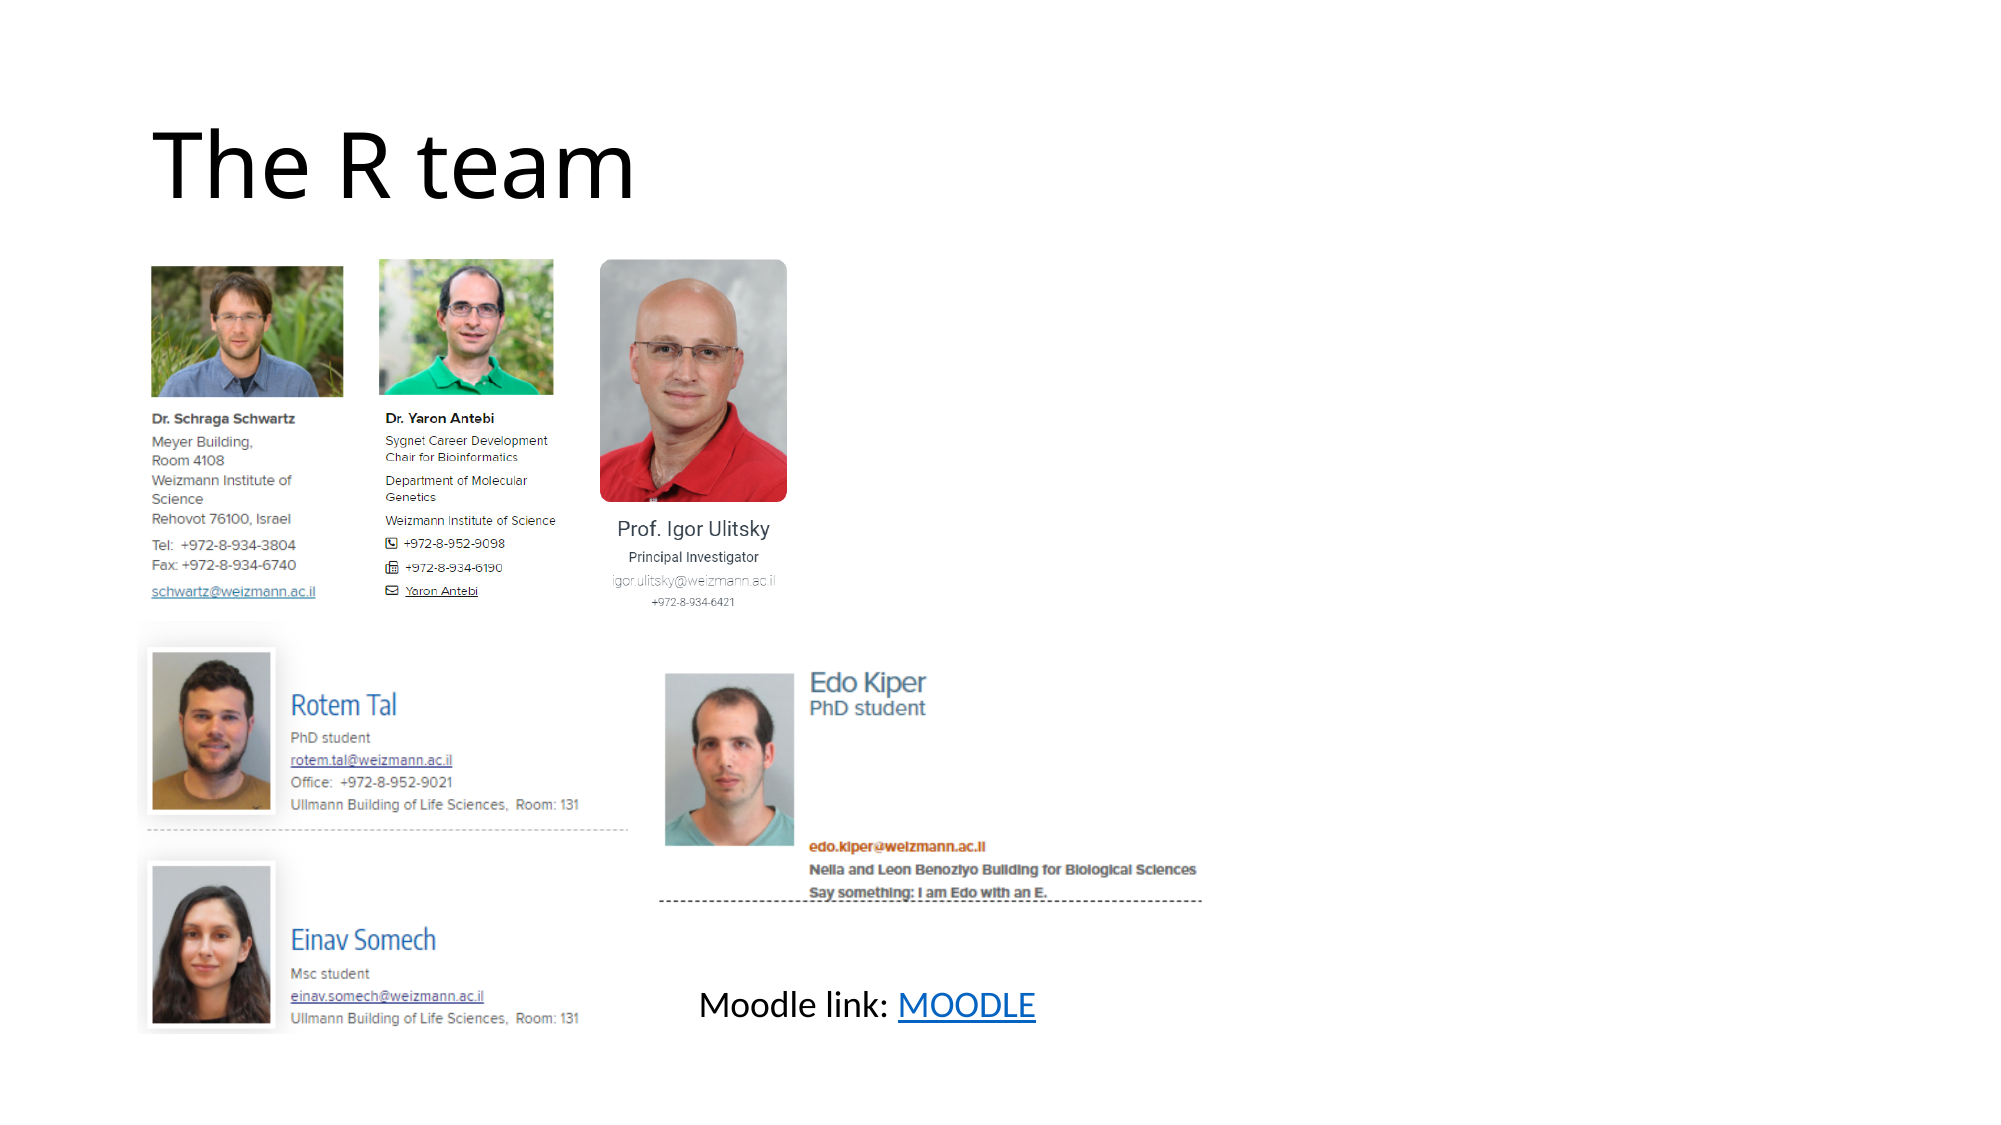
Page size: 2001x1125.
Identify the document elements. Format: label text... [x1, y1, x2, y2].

title The R team [137, 59, 1863, 278]
text_box Moodle link: MOODLE [683, 972, 1684, 1033]
picture [595, 253, 797, 610]
picture [651, 645, 1202, 905]
picture [372, 253, 567, 603]
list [137, 253, 361, 603]
picture [137, 621, 628, 1034]
